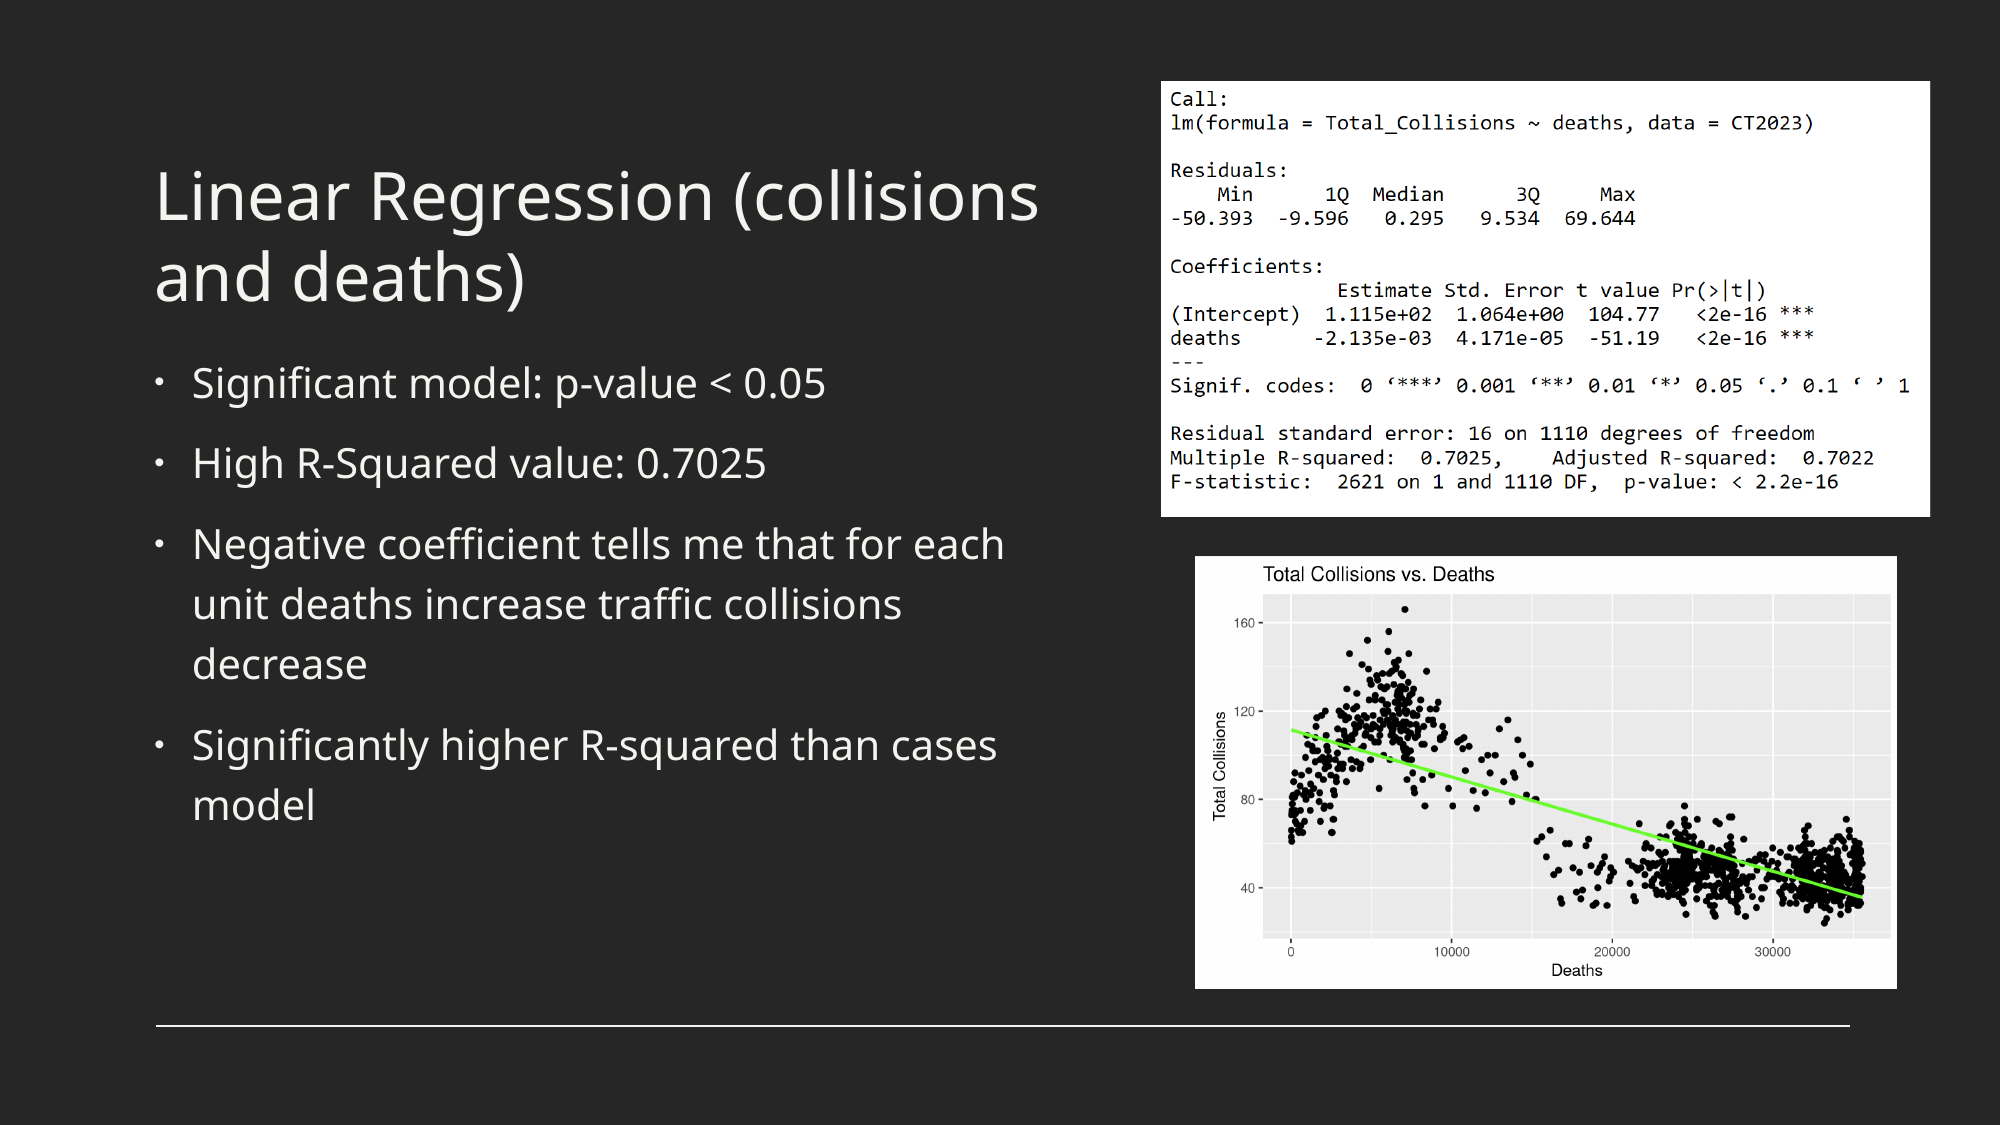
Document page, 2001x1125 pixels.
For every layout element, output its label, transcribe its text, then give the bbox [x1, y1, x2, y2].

title Linear Regression (collisions and deaths) [139, 143, 1121, 322]
picture [1195, 556, 1897, 989]
picture [1161, 81, 1931, 517]
list Significant model: p-value < 0.05 High R-Squared value: 0.7025 Negative coefficient tells me that for each unit deaths increase traffic collisions decrease Significantly higher R-squared than cases model [139, 338, 1098, 982]
